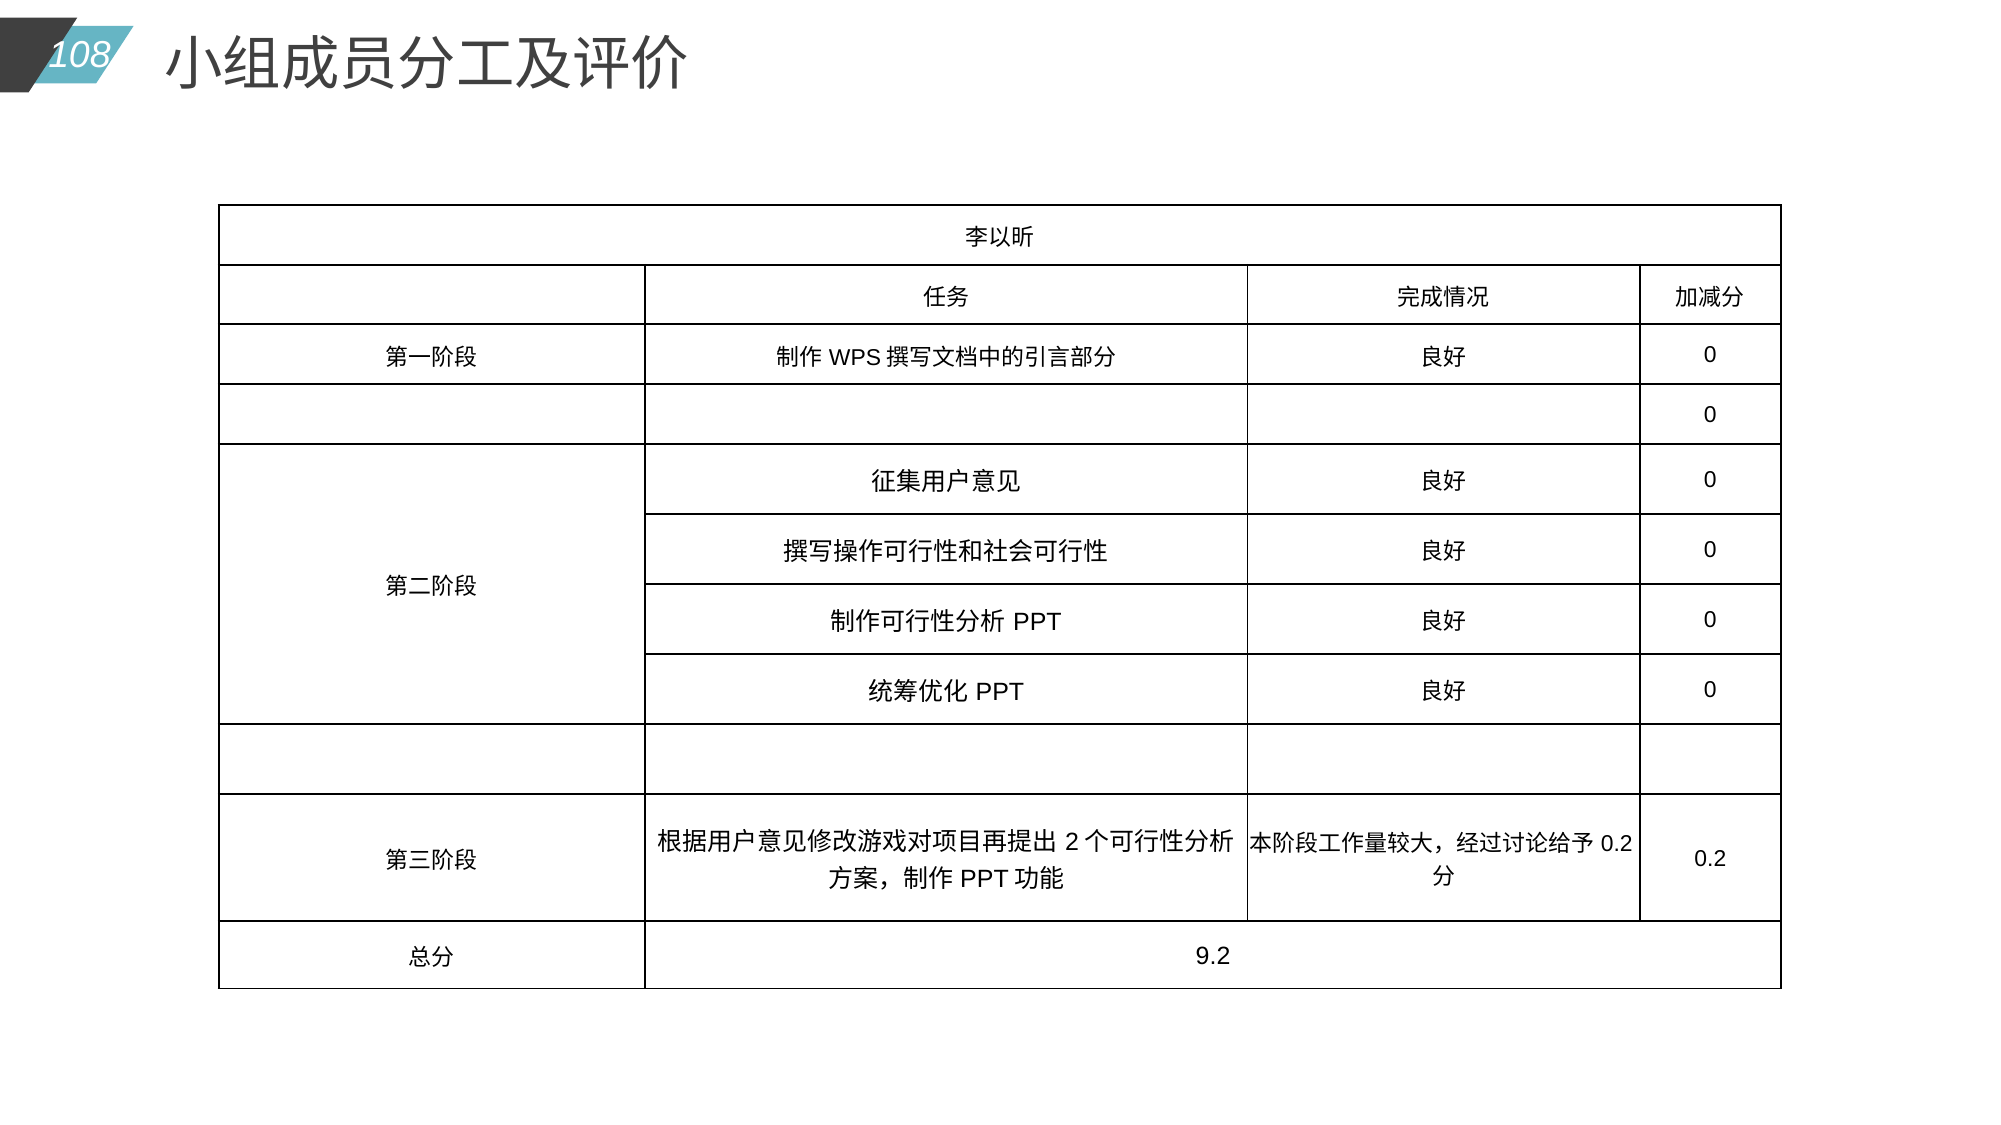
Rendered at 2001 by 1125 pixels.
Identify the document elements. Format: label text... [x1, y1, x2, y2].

table_cell [1641, 725, 1780, 793]
table_cell [646, 385, 1247, 443]
table_cell [220, 725, 644, 793]
table_cell 统筹优化PPT [646, 655, 1247, 723]
table_cell [646, 725, 1247, 793]
table_cell 第一阶段 [220, 325, 644, 383]
table_cell 9.2 [646, 922, 1780, 988]
table_cell 良好 [1248, 325, 1639, 383]
table_cell 0.2 [1641, 795, 1780, 920]
table_cell 加减分 [1641, 266, 1780, 323]
table_cell 根据用户意见修改游戏对项目再提出2个可行性分析方案，制作PPT功能 [646, 795, 1247, 920]
table_cell 良好 [1248, 515, 1639, 583]
table_cell 0 [1641, 445, 1780, 513]
table_cell 0 [1641, 515, 1780, 583]
table_cell 第二阶段 [220, 445, 644, 723]
table_cell [1248, 385, 1639, 443]
table_cell 良好 [1248, 585, 1639, 653]
table_header 李以昕 [220, 206, 1780, 264]
table_cell [1248, 725, 1639, 793]
table_cell 本阶段工作量较大，经过讨论给予0.2分 [1248, 795, 1639, 920]
table_cell 制作可行性分析PPT [646, 585, 1247, 653]
table_cell 0 [1641, 325, 1780, 383]
table_cell 良好 [1248, 445, 1639, 513]
table_cell 良好 [1248, 655, 1639, 723]
table_cell 0 [1641, 585, 1780, 653]
table_cell 撰写操作可行性和社会可行性 [646, 515, 1247, 583]
table_cell 制作WPS撰写文档中的引言部分 [646, 325, 1247, 383]
text_box 小组成员分工及评价 [149, 18, 704, 104]
table_cell [220, 385, 644, 443]
table_cell 第三阶段 [220, 795, 644, 920]
table_cell 征集用户意见 [646, 445, 1247, 513]
table_cell 0 [1641, 655, 1780, 723]
table_cell 0 [1641, 385, 1780, 443]
table_cell 任务 [646, 266, 1247, 323]
table_cell 完成情况 [1248, 266, 1639, 323]
table_cell 总分 [220, 922, 644, 988]
table_cell [220, 266, 644, 323]
